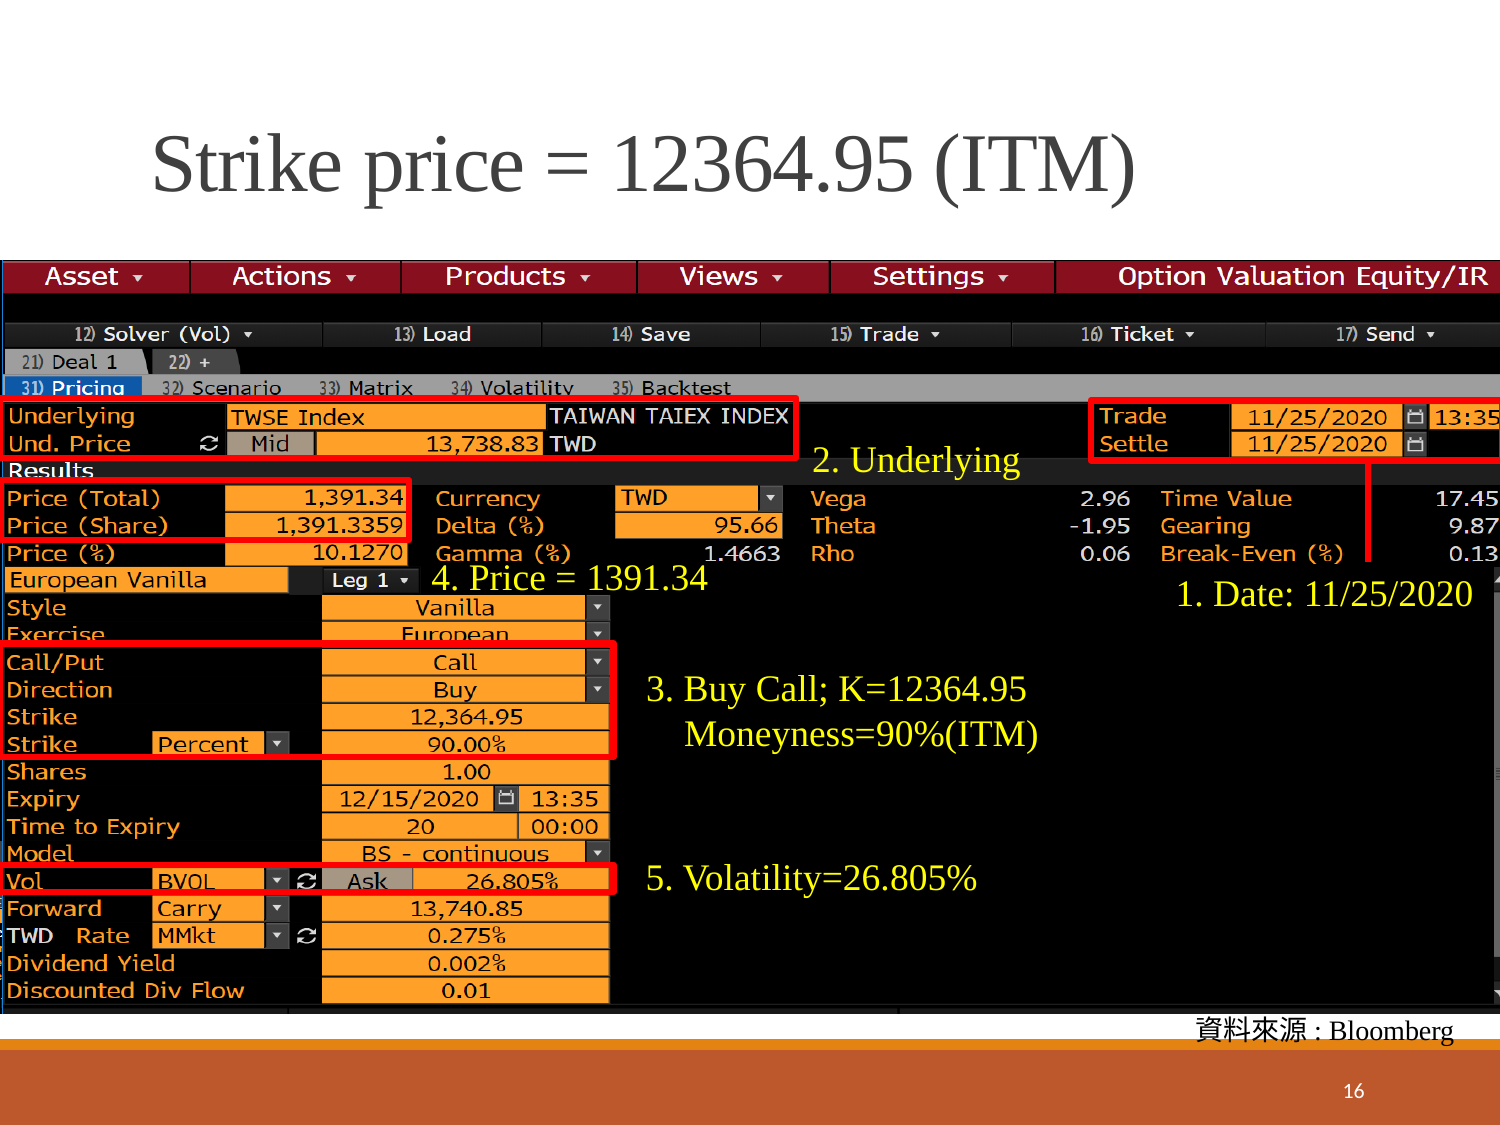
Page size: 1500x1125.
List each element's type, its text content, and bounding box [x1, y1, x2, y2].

slide_number 16 [1218, 1059, 1380, 1120]
text_box 資料來源: Bloomberg [1180, 1023, 1470, 1054]
title Strike price = 12364.95 (ITM) [135, 47, 1373, 256]
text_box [0, 259, 1500, 1014]
